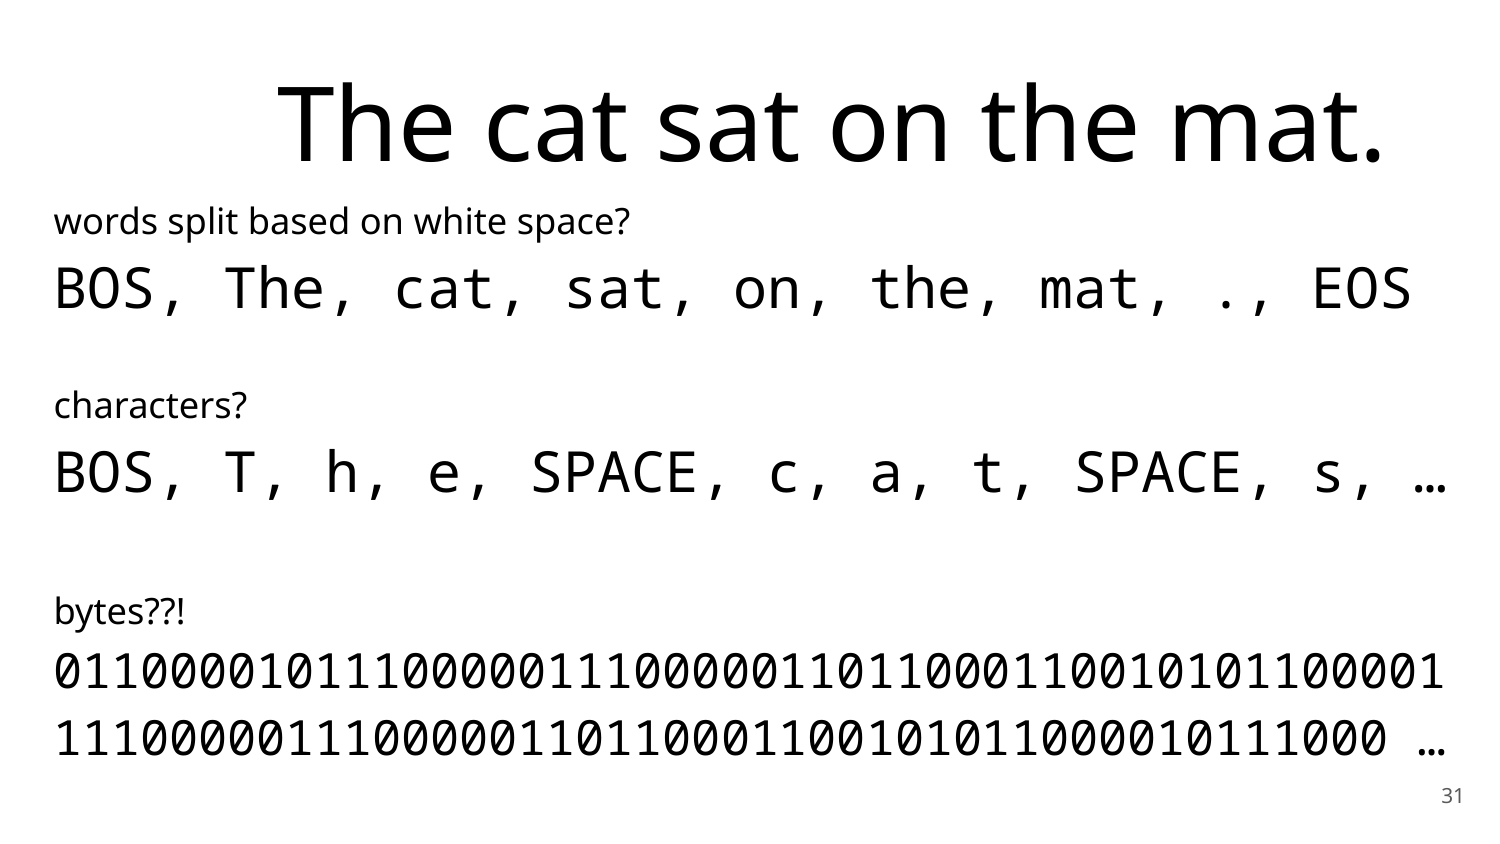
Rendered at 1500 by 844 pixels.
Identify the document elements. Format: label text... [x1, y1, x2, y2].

list The cat sat on the mat. [46, 24, 1454, 176]
text_box words split based on white space? BOS, The, cat, sat, on, the, mat, ., EOS characters? BOS, T, h, e, SPACE, c, a, t, SPACE, s, … bytes??! 011000010111000001110000011011000110010101100001 1110000011100000110110001100101011000010111000 … [38, 176, 1477, 811]
slide_number 31 [1389, 764, 1480, 830]
